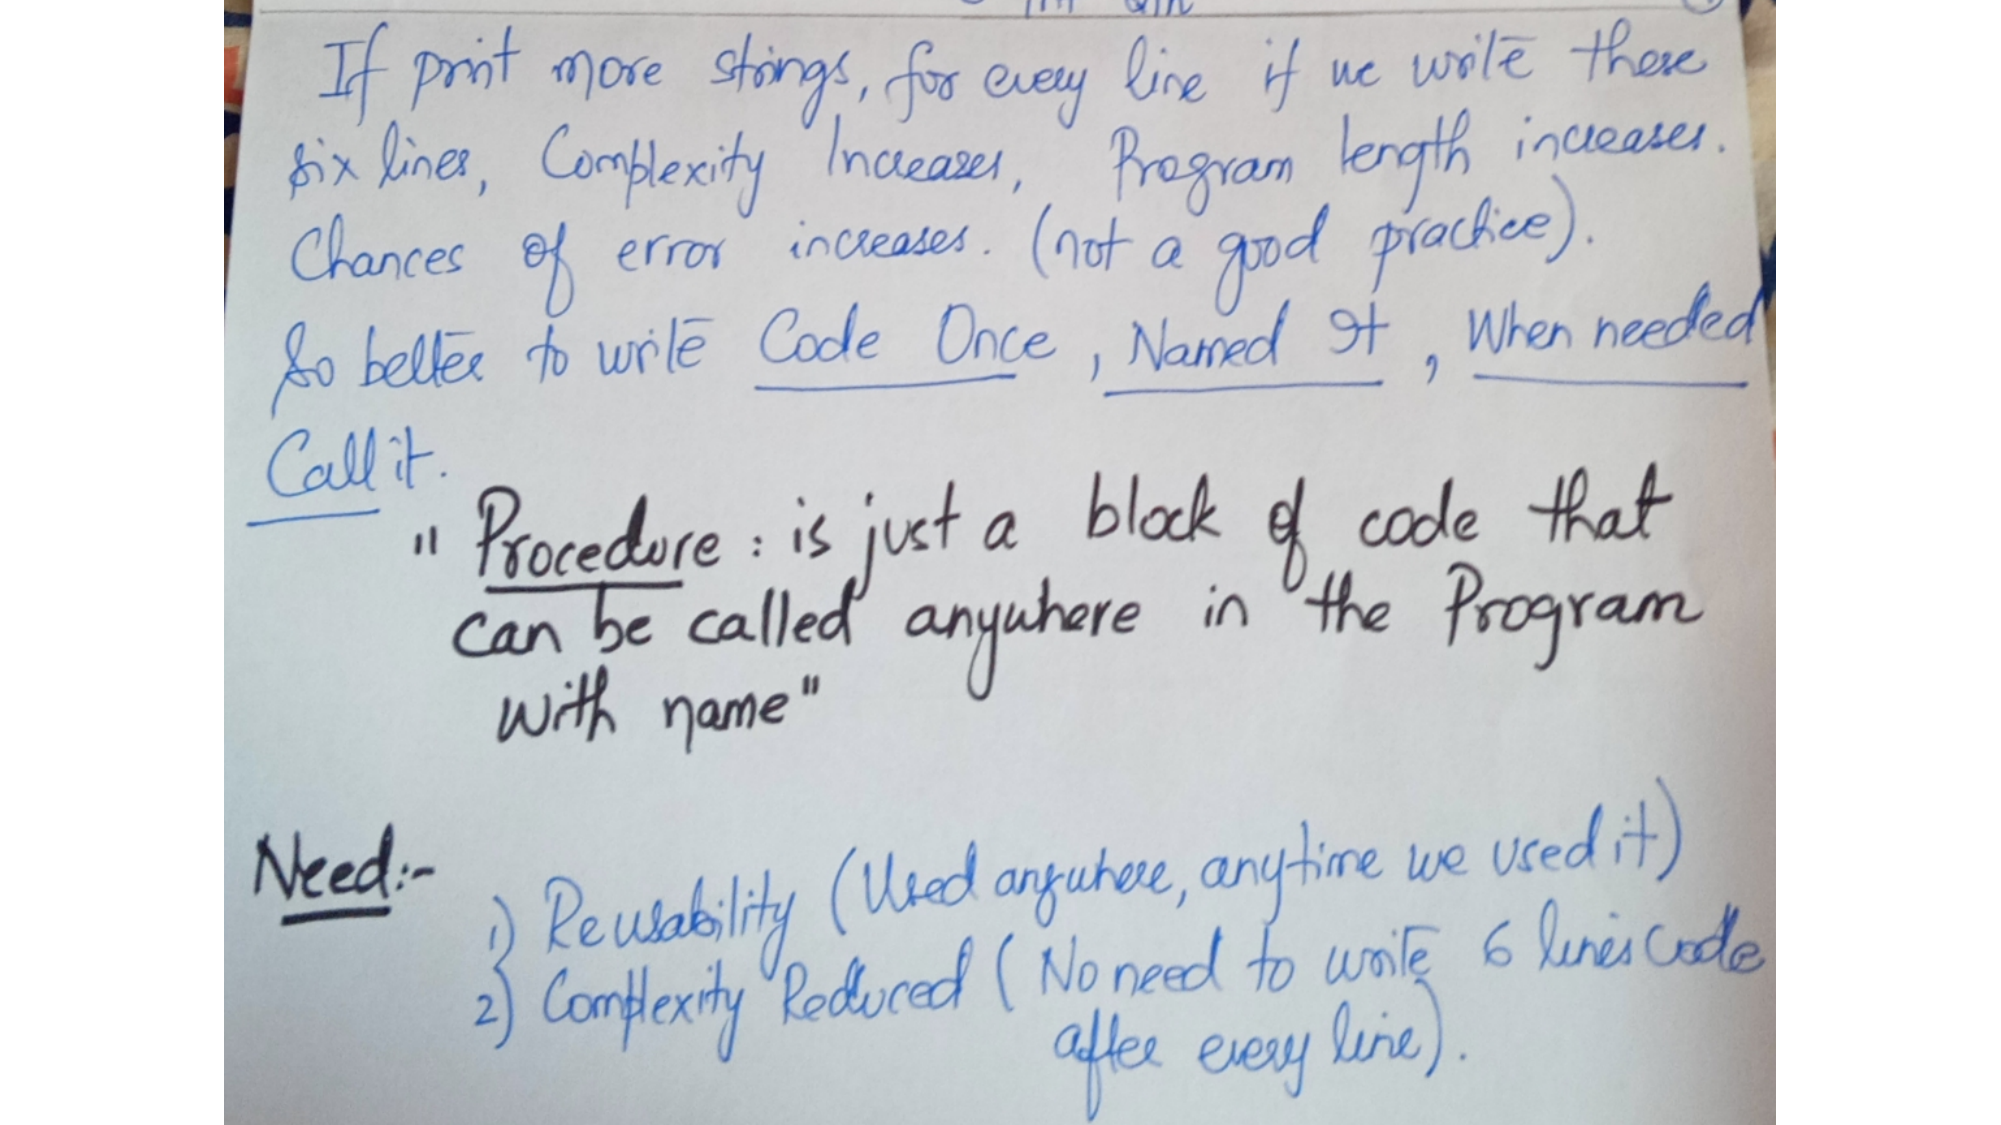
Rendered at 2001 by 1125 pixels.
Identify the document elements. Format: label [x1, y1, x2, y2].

picture [224, 0, 1776, 1125]
